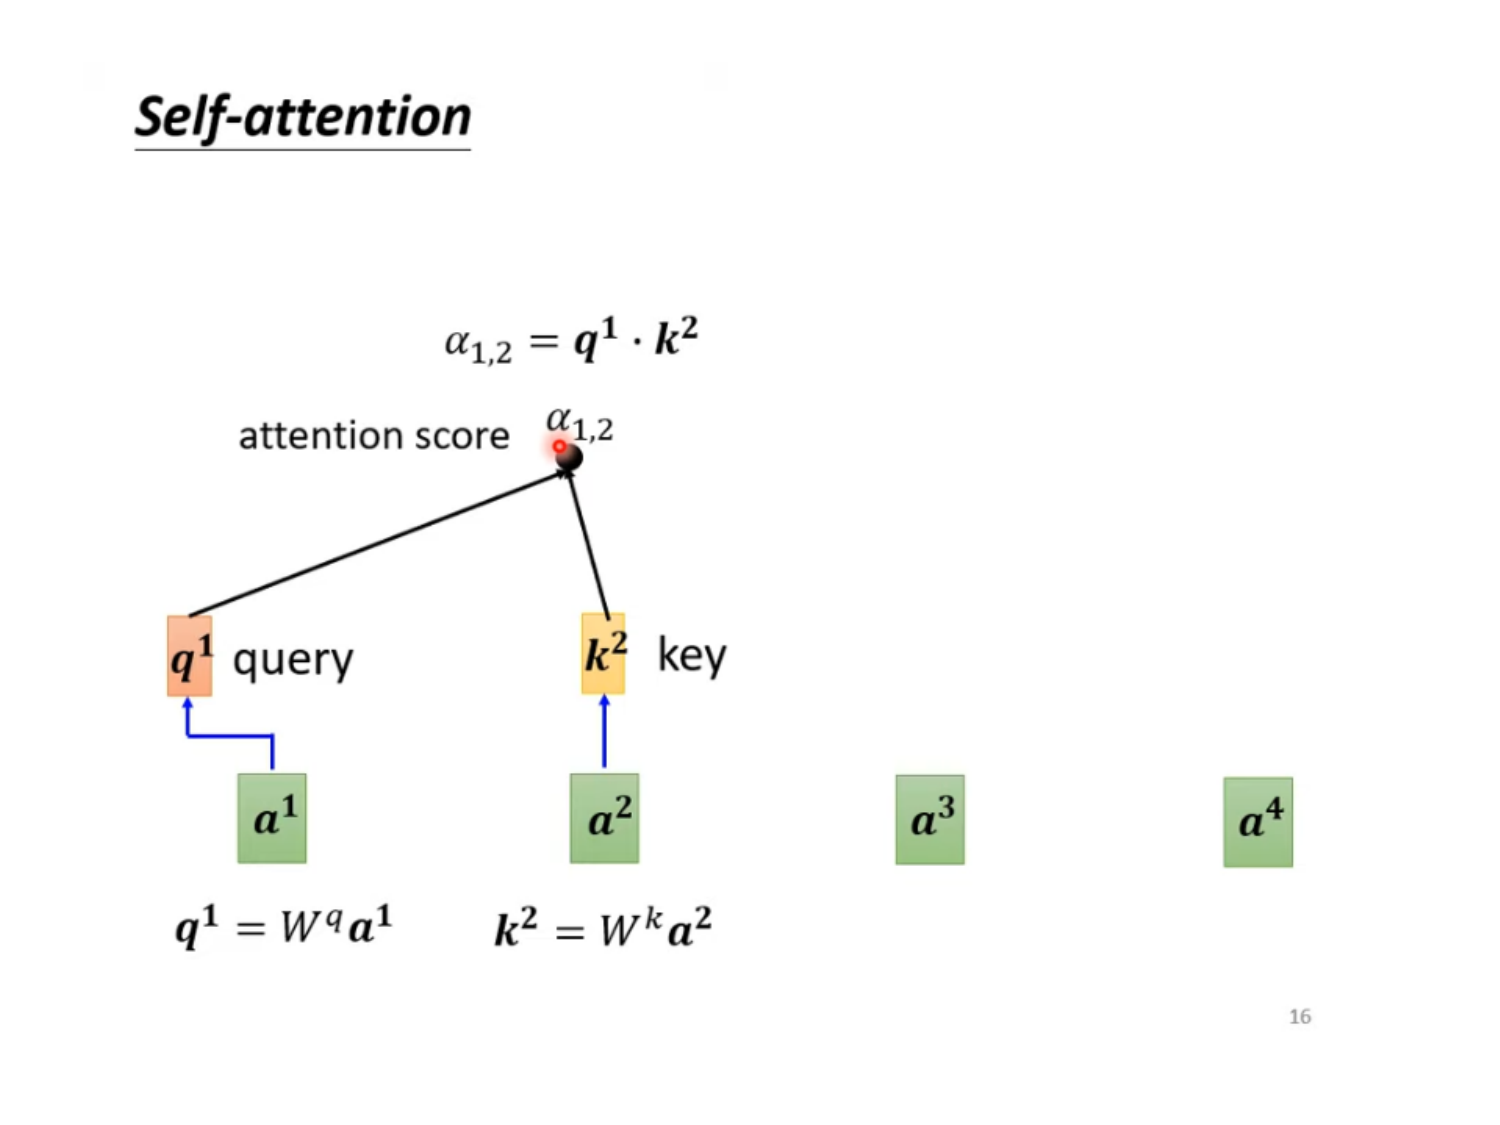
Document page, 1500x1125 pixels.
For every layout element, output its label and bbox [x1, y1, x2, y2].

picture [83, 62, 1417, 1063]
